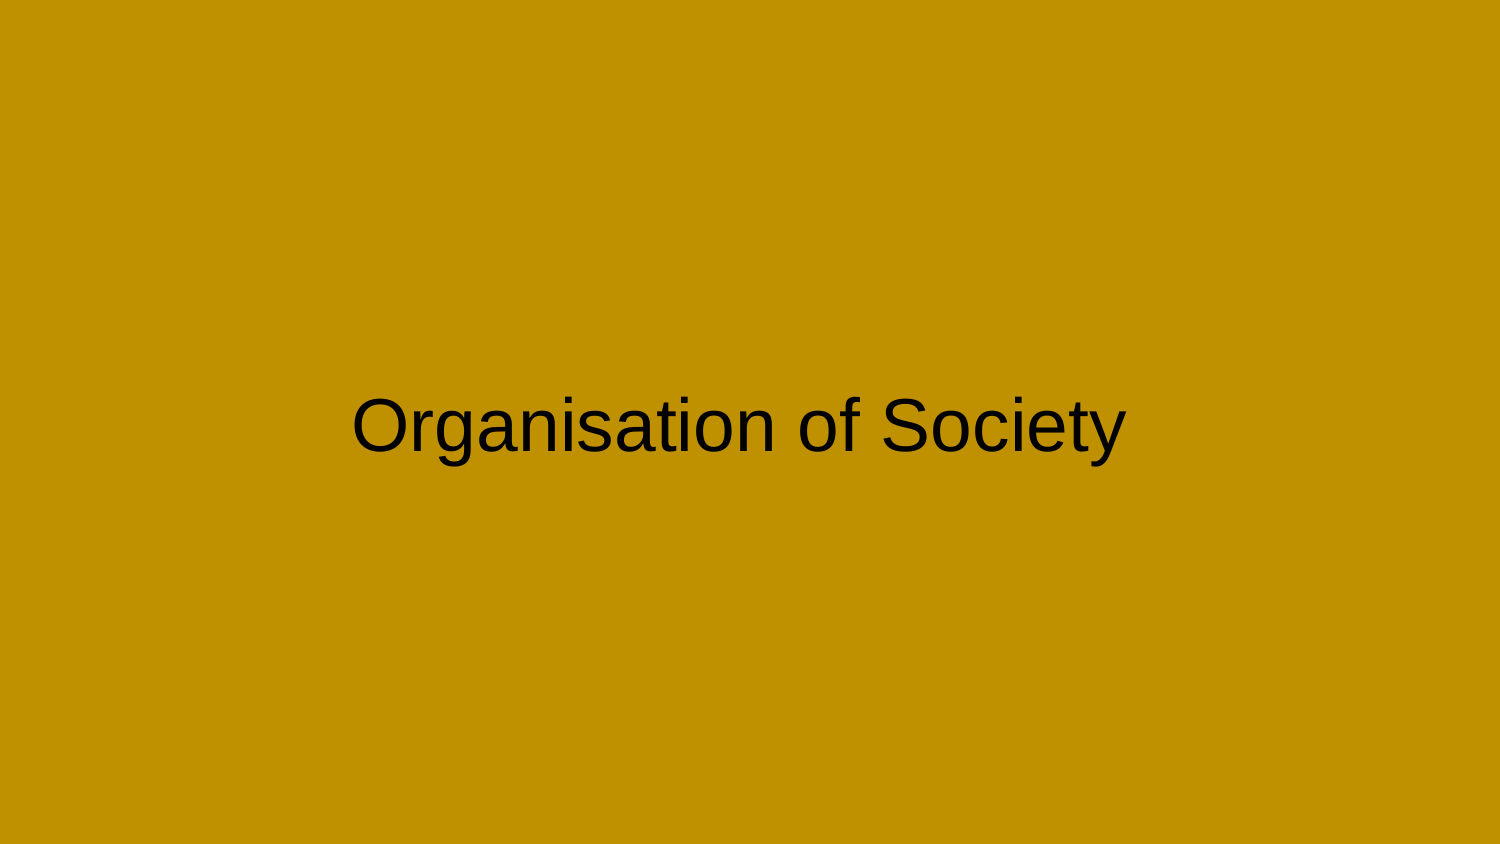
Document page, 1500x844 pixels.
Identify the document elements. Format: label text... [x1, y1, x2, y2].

title Organisation of Society [51, 352, 1449, 491]
